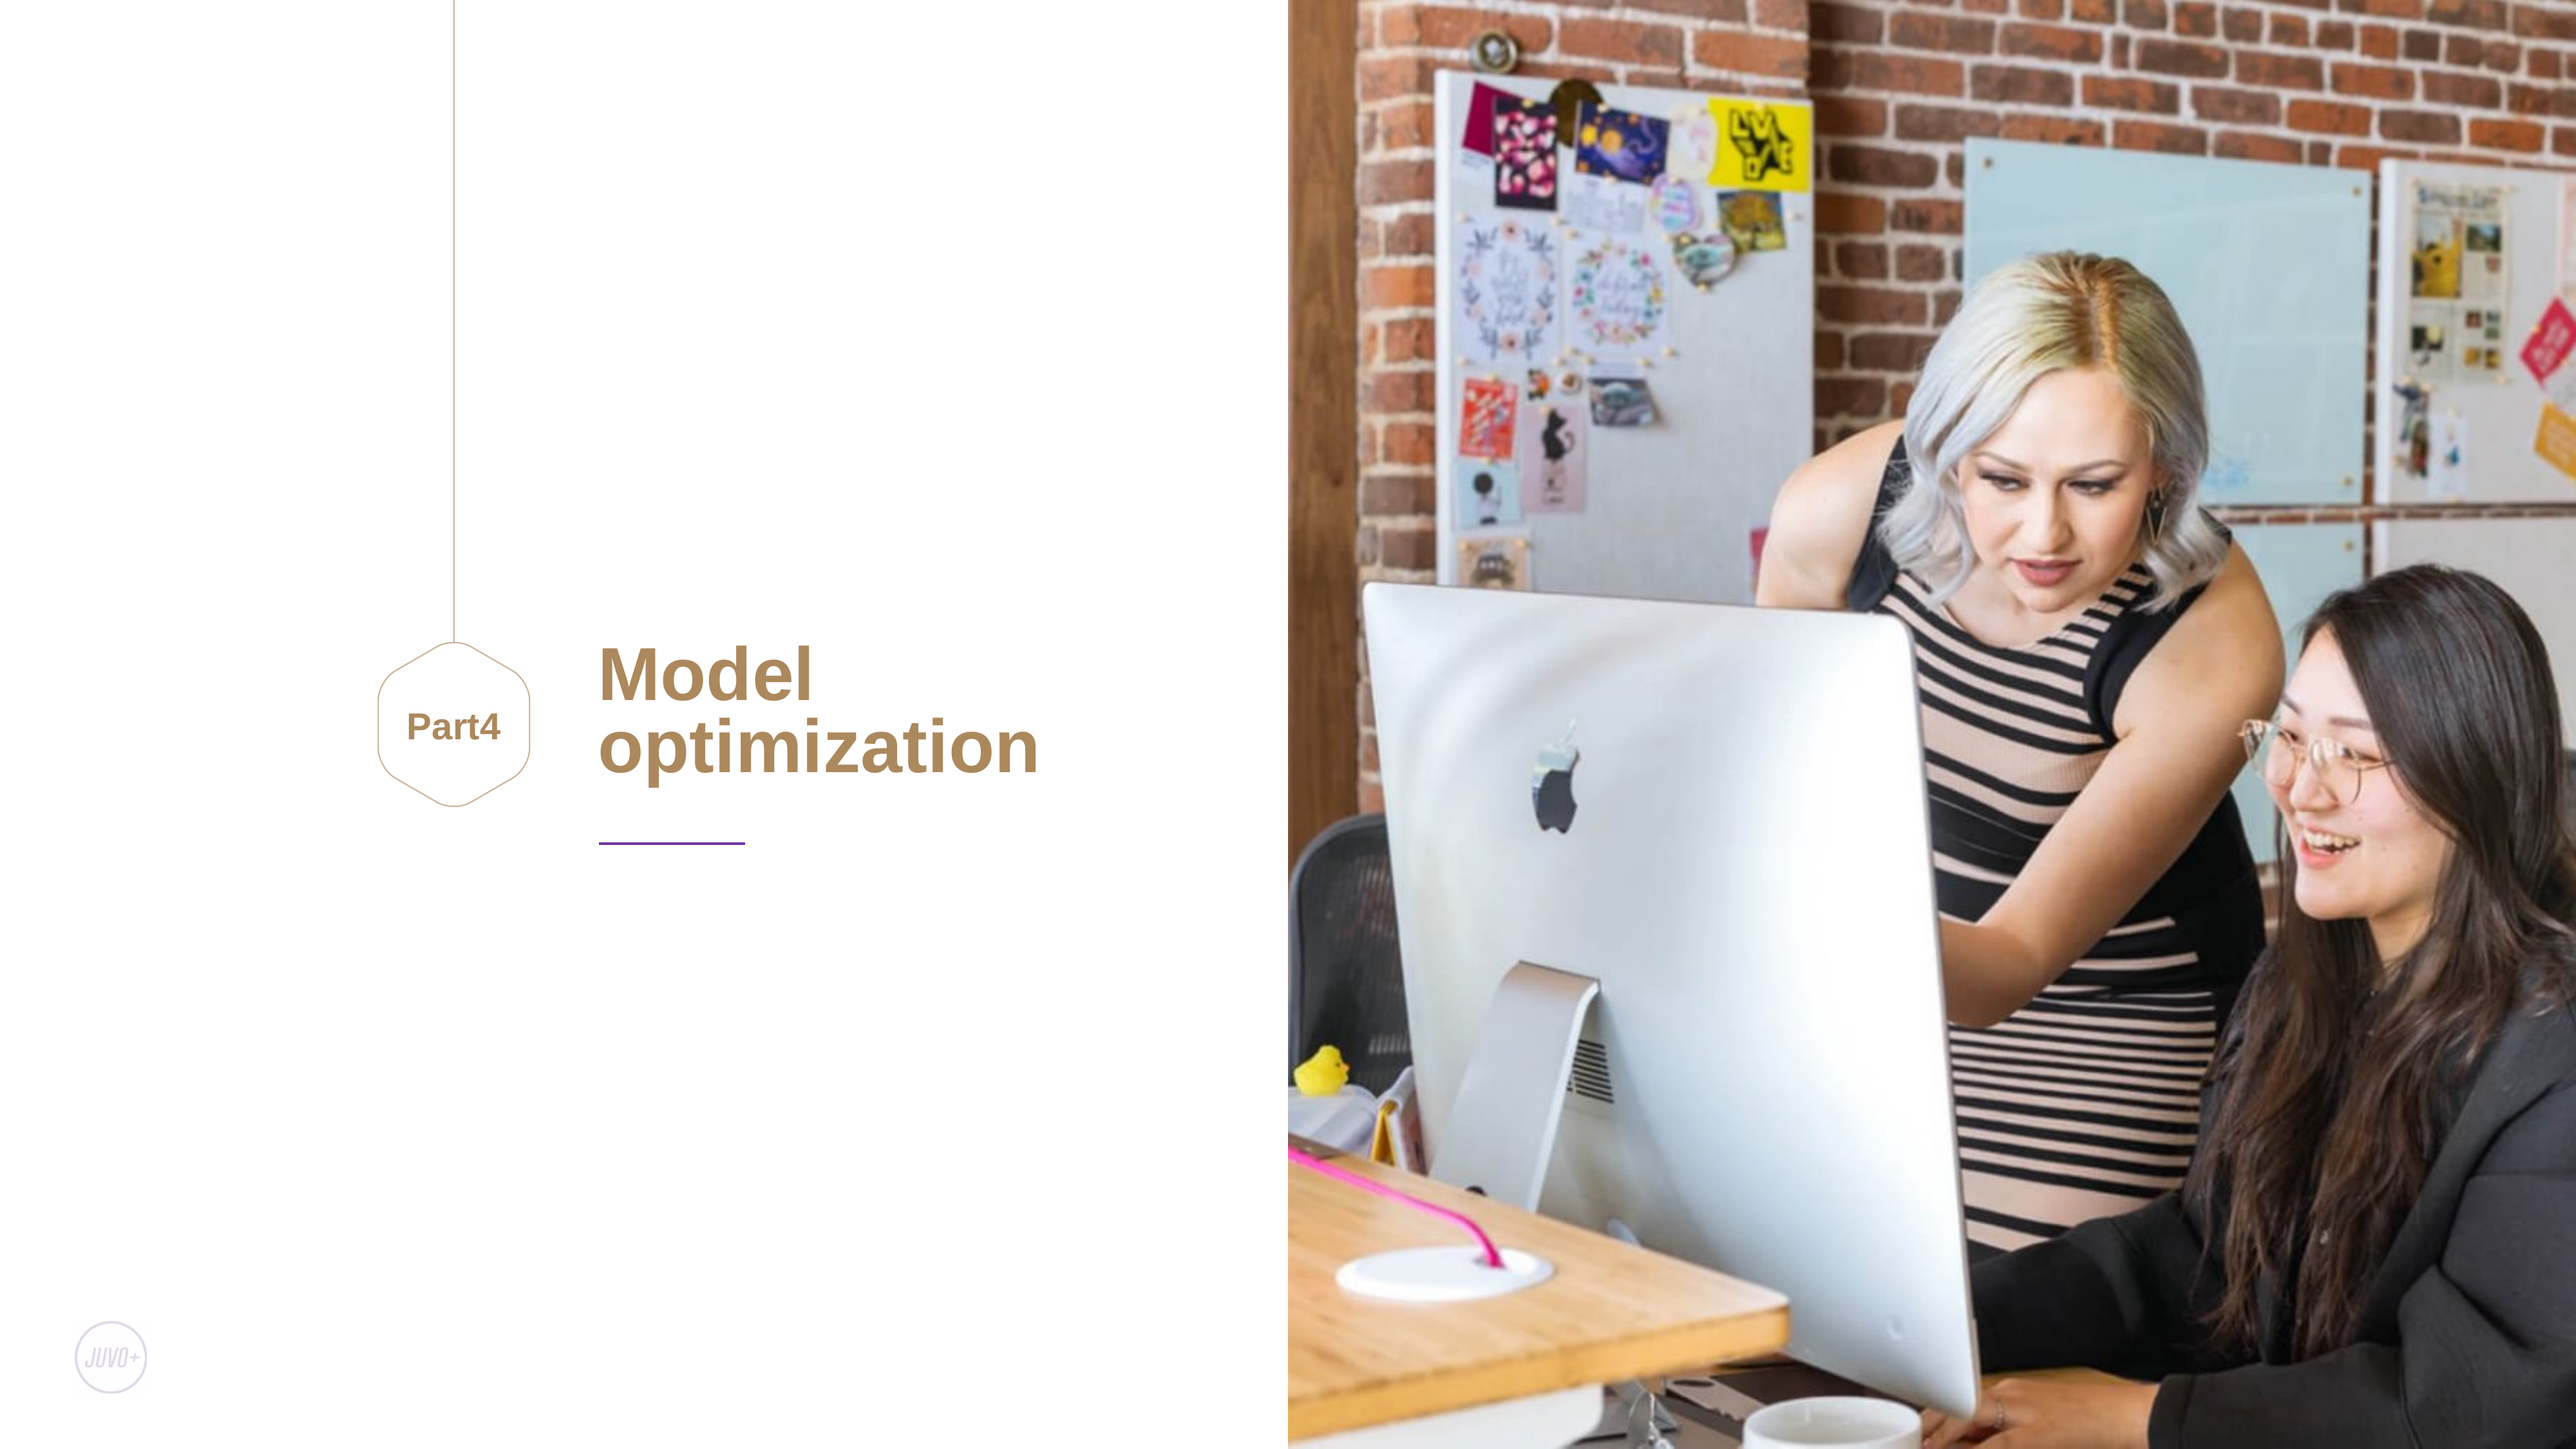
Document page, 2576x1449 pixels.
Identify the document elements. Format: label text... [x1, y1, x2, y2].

picture [75, 1321, 147, 1394]
picture [1287, 0, 2576, 1449]
text_box Part4 [378, 642, 530, 807]
text_box Model optimization [598, 642, 1220, 787]
